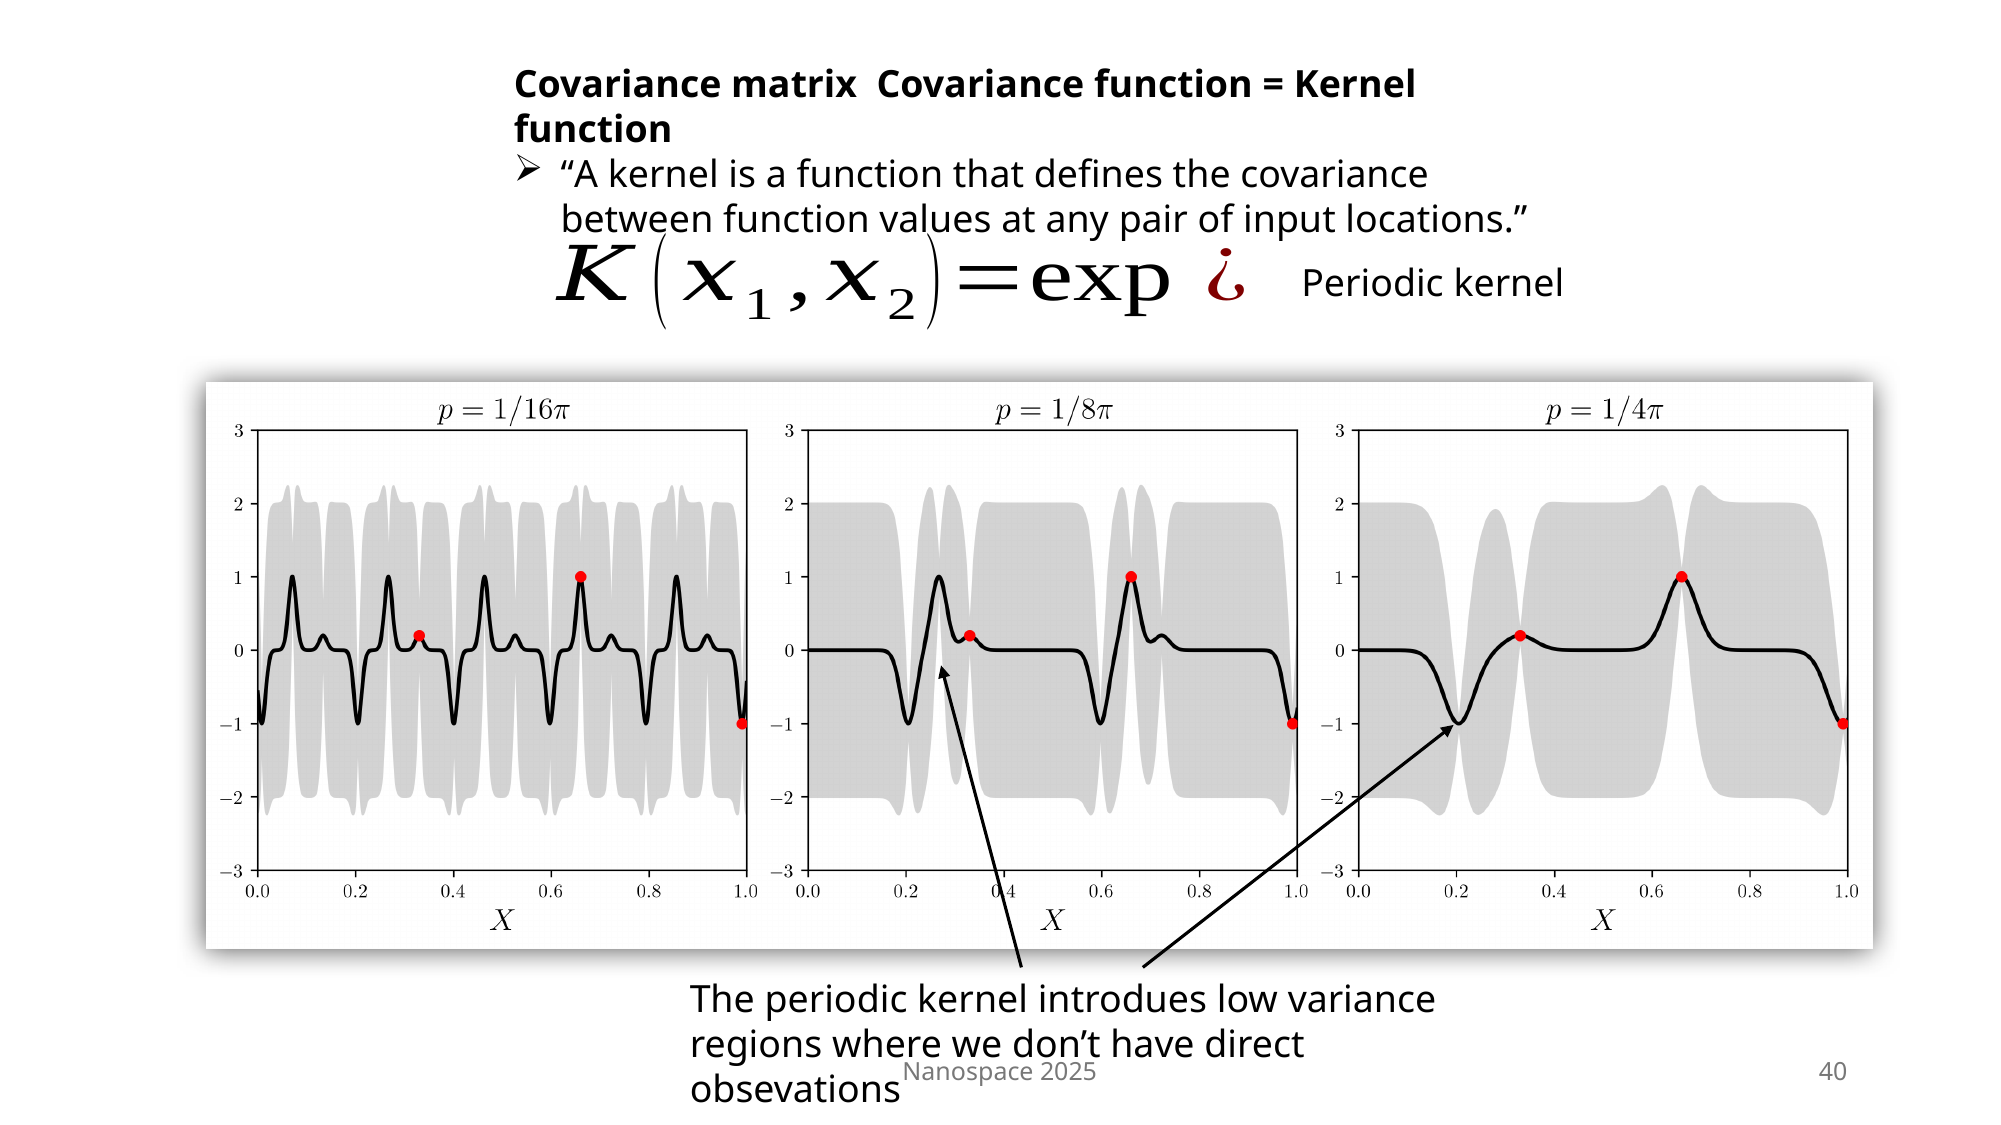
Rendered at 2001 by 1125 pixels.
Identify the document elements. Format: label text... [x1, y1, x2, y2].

text_box Periodic kernel [1286, 251, 1785, 312]
picture [205, 382, 1873, 949]
footer Nanospace 2025 [662, 1042, 1338, 1103]
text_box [1142, 724, 1454, 968]
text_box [940, 664, 1022, 968]
slide_number 40 [1412, 1042, 1863, 1103]
text_box The periodic kernel introdues low variance regions where we don’t have direct obsevations [674, 967, 1513, 1118]
